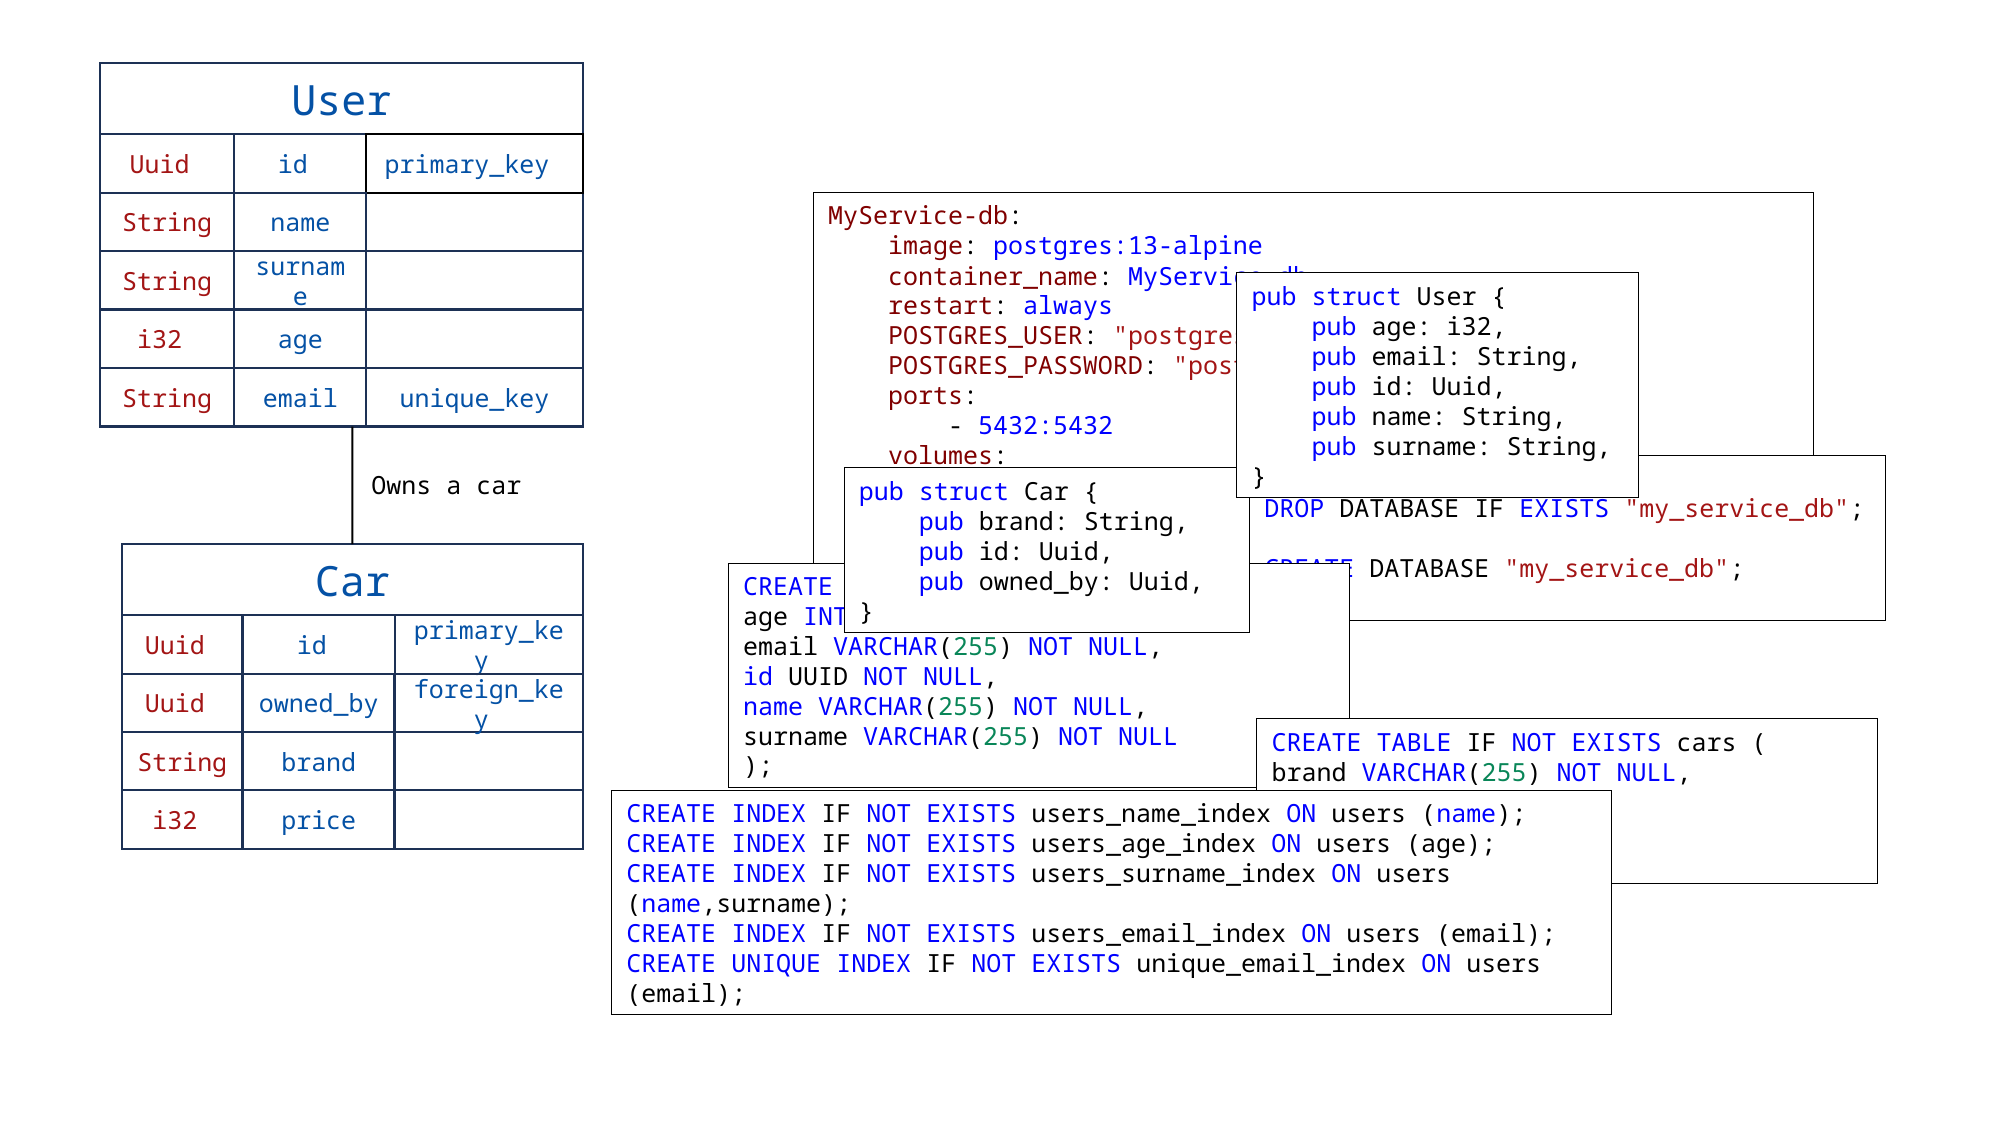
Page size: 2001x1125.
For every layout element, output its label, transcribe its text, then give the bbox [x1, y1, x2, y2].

text_box foreign_key [394, 673, 584, 733]
text_box String [99, 192, 233, 250]
text_box Uuid [121, 673, 242, 733]
text_box [367, 311, 584, 367]
text_box Car [121, 543, 584, 614]
text_box brand [242, 733, 394, 789]
text_box i32 [121, 789, 242, 850]
text_box [394, 733, 584, 789]
text_box surname [233, 250, 367, 309]
text_box primary_key [394, 614, 584, 673]
text_box id [242, 614, 394, 673]
text_box Owns a car [356, 461, 537, 507]
text_box email [233, 367, 365, 428]
text_box [394, 789, 584, 850]
text_box age [233, 309, 367, 367]
text_box owned_by [242, 673, 394, 733]
text_box String [99, 367, 233, 428]
text_box CREATE TABLE IF NOT EXISTS cars ( brand VARCHAR(255) NOT NULL, id UUID NOT NULL, owned_by UUID NOT NULL ); [1256, 718, 1878, 884]
text_box String [121, 733, 242, 789]
text_box primary_key [365, 133, 584, 194]
text_box DROP DATABASE IF EXISTS "my_service_db"; CREATE DATABASE "my_service_db"; [1250, 455, 1886, 621]
text_box CREATE TABLE IF NOT EXISTS users ( age INT NOT NULL, email VARCHAR(255) NOT NULL, id UUID NOT NULL, name VARCHAR(255) NOT NULL, surname VARCHAR(255) NOT NULL ); [728, 563, 1350, 788]
text_box price [242, 789, 394, 850]
text_box String [99, 250, 233, 309]
text_box Uuid [121, 614, 242, 673]
text_box Uuid [99, 133, 233, 192]
text_box name [233, 192, 367, 250]
text_box unique_key [365, 367, 584, 428]
text_box MyService-db: image: postgres:13-alpine container_name: MyService-db restart: always POSTGRES_USER: "postgres" POSTGRES_PASSWORD: "postgres" ports: - 5432:5432 volumes: - "MyService-data:/var/lib/postgresql/data" - "./docker/postgres/01.sql:/docker-entrypoint- initdb.d/01_db.sql" [813, 192, 1814, 563]
text_box pub struct User { pub age: i32, pub email: String, pub id: Uuid, pub name: String, pub surname: String, } [1236, 272, 1639, 498]
text_box i32 [99, 309, 233, 367]
text_box CREATE INDEX IF NOT EXISTS users_name_index ON users (name); CREATE INDEX IF NOT EXISTS users_age_index ON users (age); CREATE INDEX IF NOT EXISTS users_surname_index ON users (name,surname); CREATE INDEX IF NOT EXISTS users_email_index ON users (email); CREATE UNIQUE INDEX IF NOT EXISTS unique_email_index ON users (email); [611, 790, 1612, 1015]
text_box User [99, 62, 584, 133]
text_box id [233, 133, 365, 192]
text_box [367, 252, 584, 311]
text_box [367, 194, 584, 252]
text_box pub struct Car { pub brand: String, pub id: Uuid, pub owned_by: Uuid, } [844, 467, 1250, 633]
